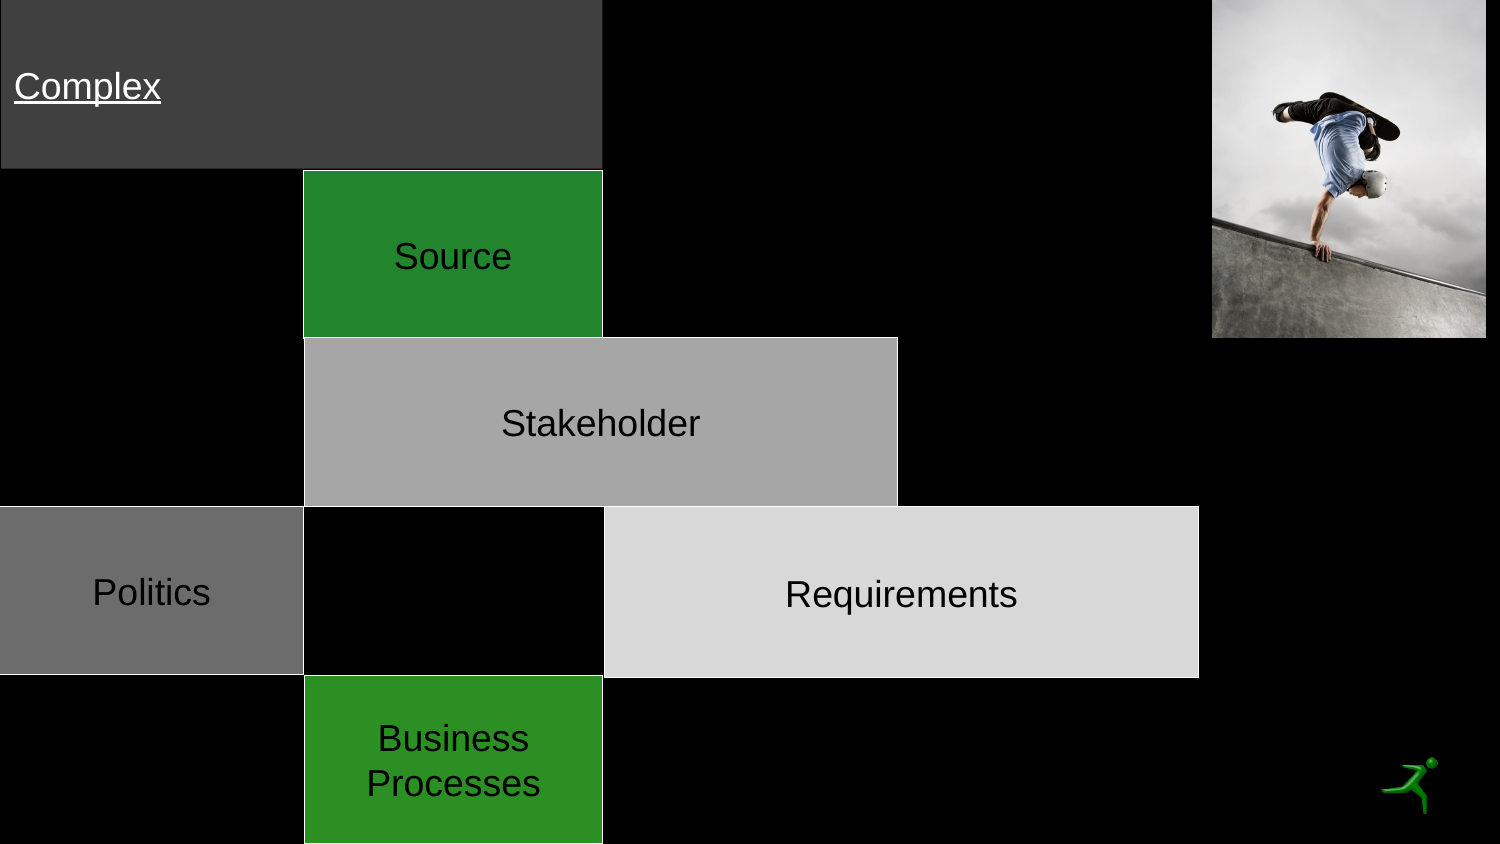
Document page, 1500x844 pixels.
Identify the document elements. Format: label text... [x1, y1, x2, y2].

picture [1212, 0, 1487, 338]
text_box Stakeholder [304, 337, 898, 507]
picture [1366, 742, 1452, 829]
text_box Source [303, 170, 603, 339]
text_box Business Processes [304, 675, 603, 844]
title Complex [1, 0, 603, 169]
text_box Politics [0, 506, 304, 675]
text_box Requirements [604, 506, 1199, 678]
